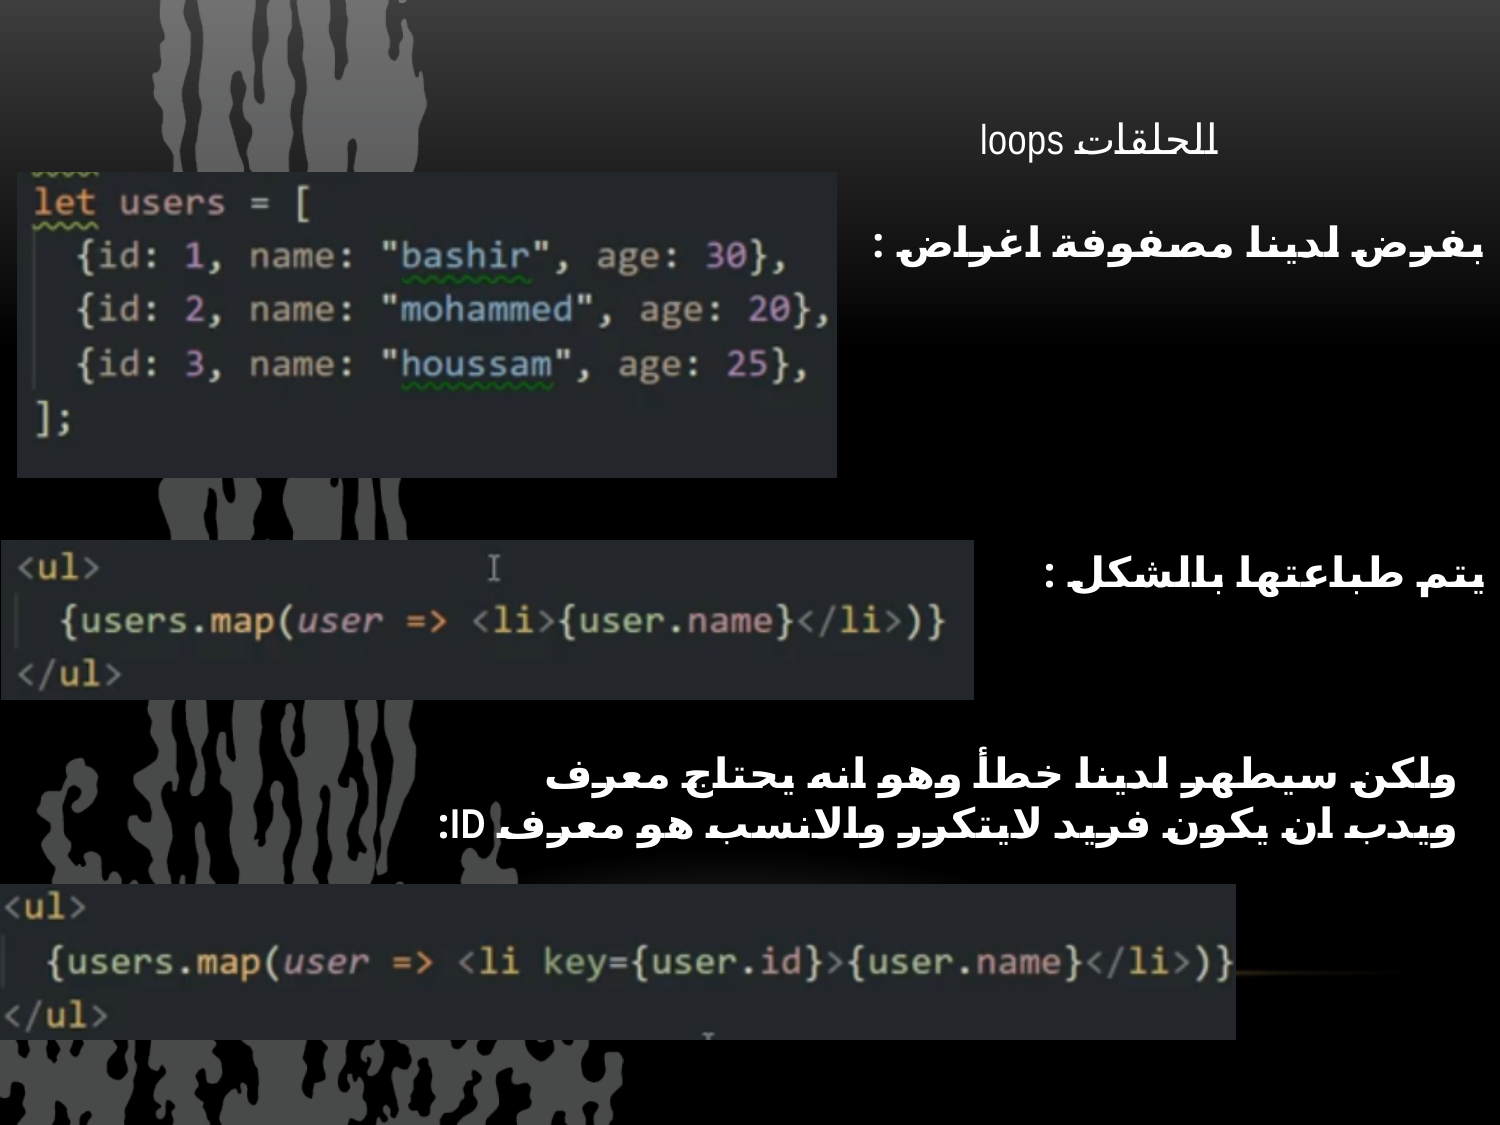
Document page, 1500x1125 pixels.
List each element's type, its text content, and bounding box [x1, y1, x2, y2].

text_box يتم طباعتها بالشكل : [226, 538, 1500, 762]
title بفرض لدينا مصفوفة اغراض : [842, 208, 1500, 431]
list الحلقات loops [0, 0, 1234, 171]
picture [0, 0, 1500, 1125]
text_box ولكن سيطهر لدينا خطأ وهو انه يحتاج معرف ويدب ان يكون فريد لايتكرر والانسب هو معرف id: [198, 739, 1474, 962]
